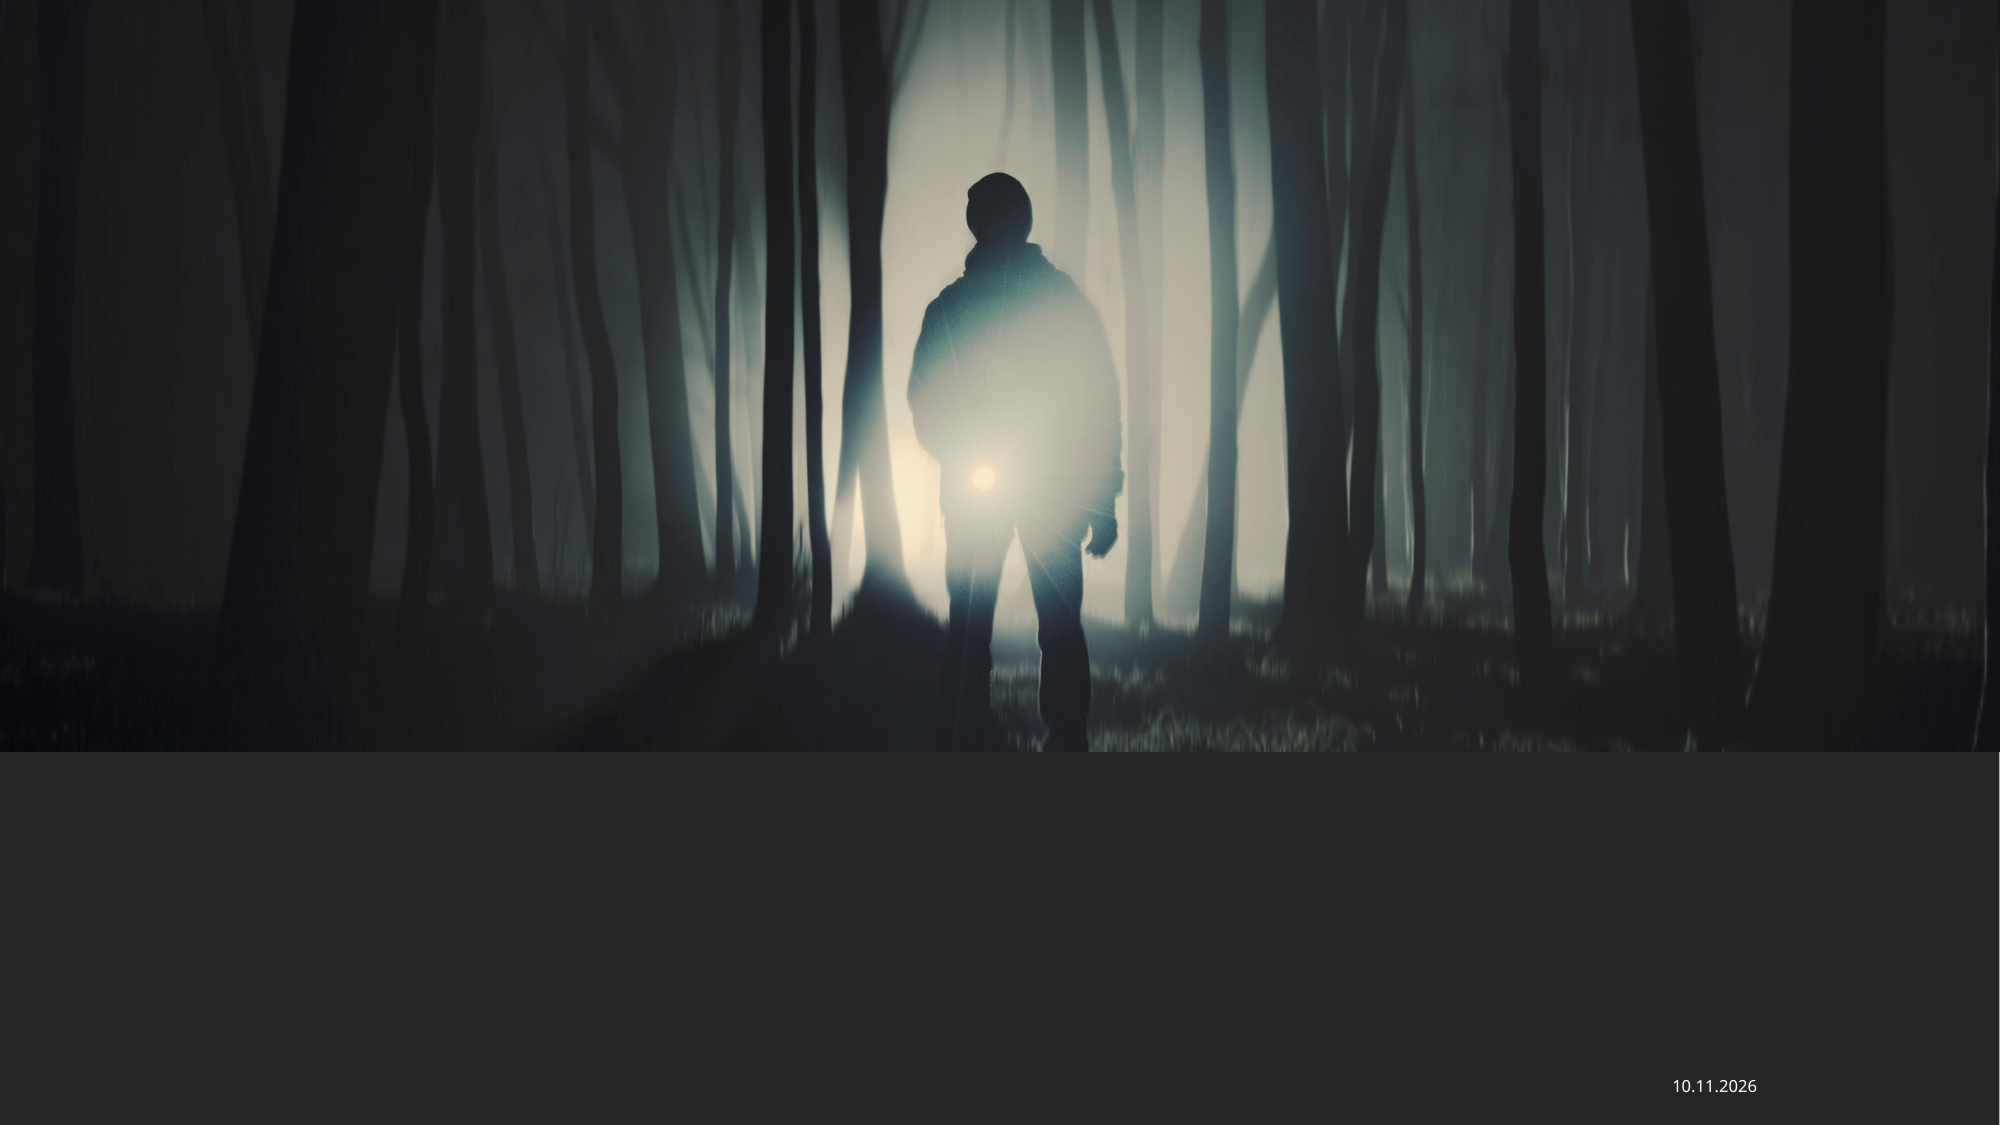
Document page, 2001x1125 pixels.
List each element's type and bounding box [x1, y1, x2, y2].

picture [0, 0, 2000, 752]
slide_number [1348, 1057, 1773, 1118]
